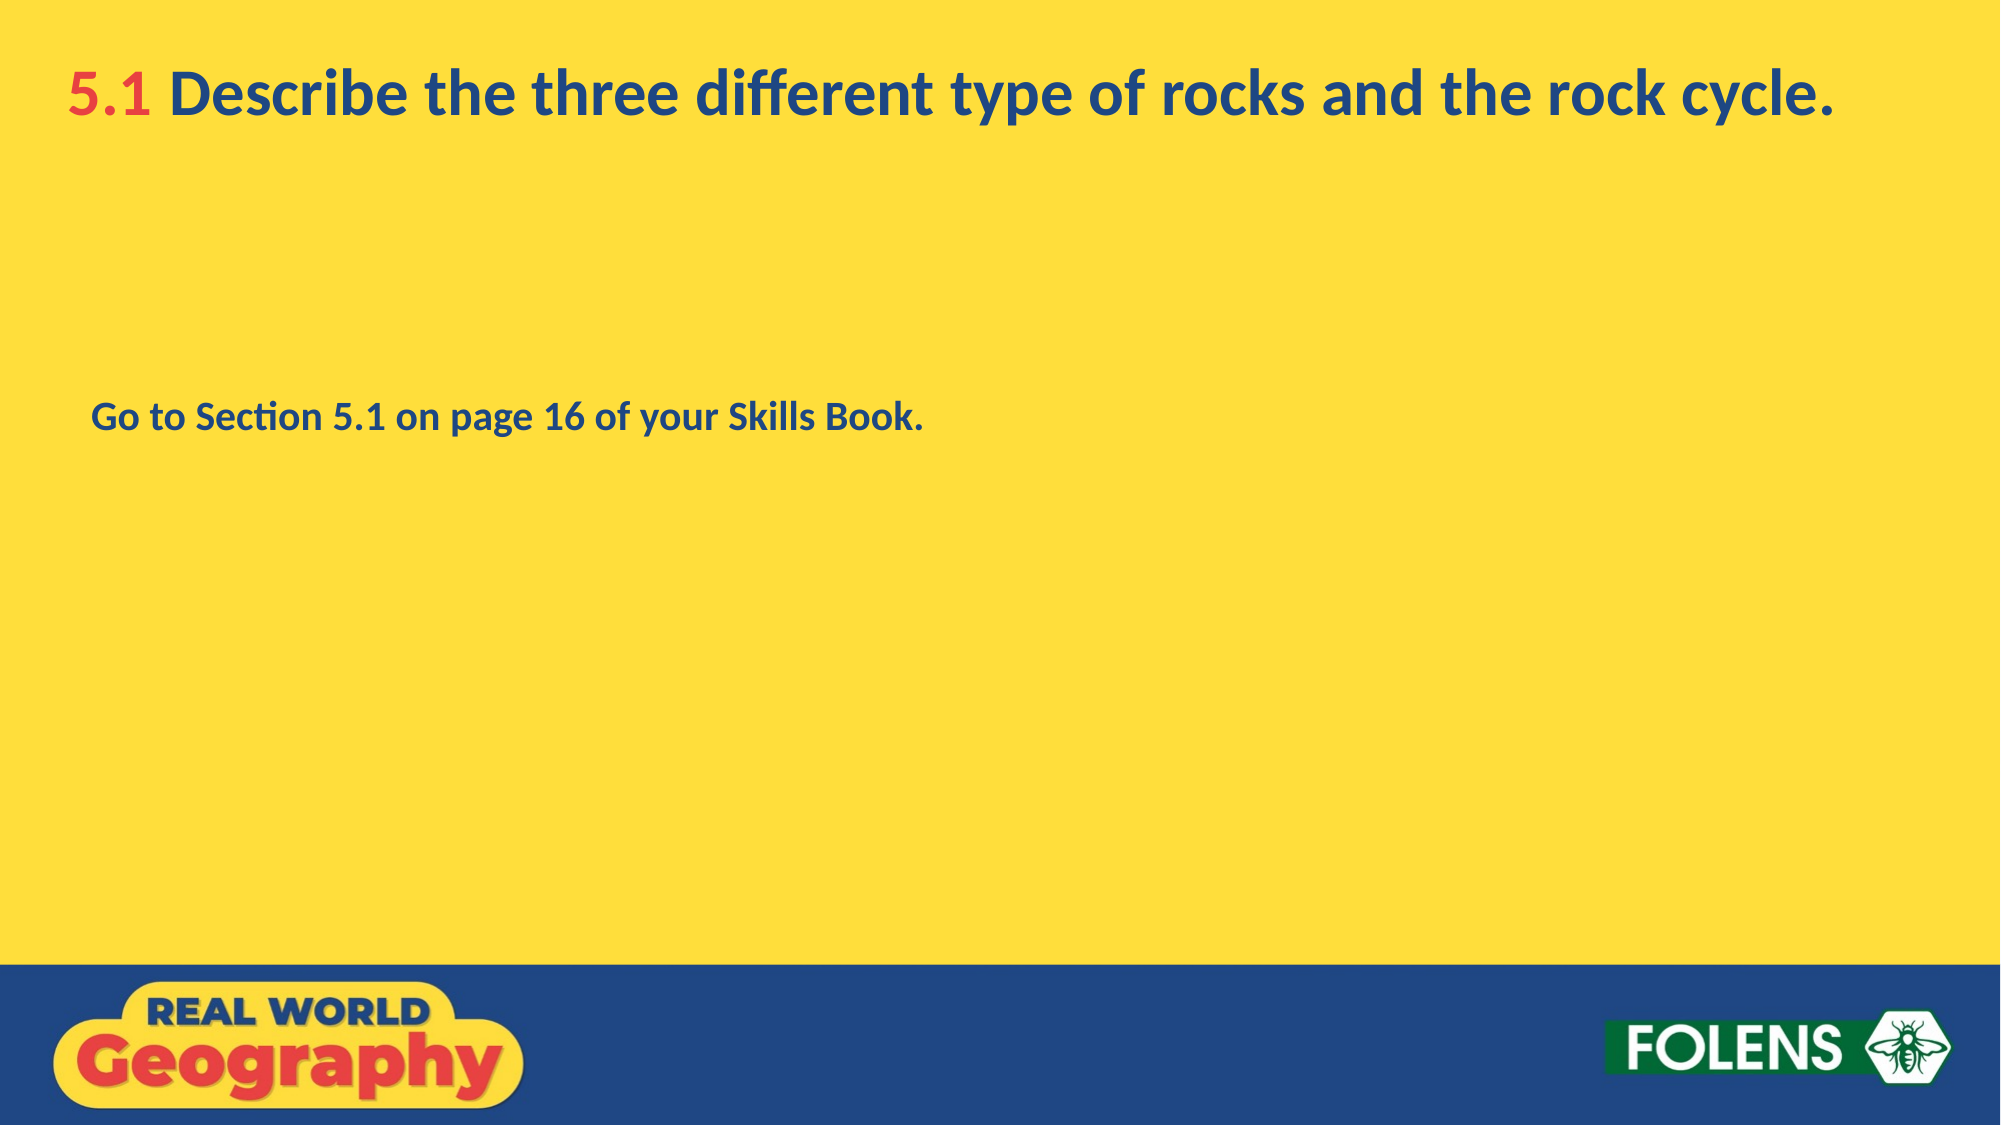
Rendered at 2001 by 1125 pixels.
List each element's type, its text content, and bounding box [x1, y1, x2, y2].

text_box 5.1 Describe the three different type of rocks and the rock cycle. [52, 50, 1993, 152]
picture [0, 0, 2001, 1125]
text_box Go to Section 5.1 on page 16 of your Skills Book. [75, 381, 1801, 483]
text_box [0, 0, 2000, 965]
